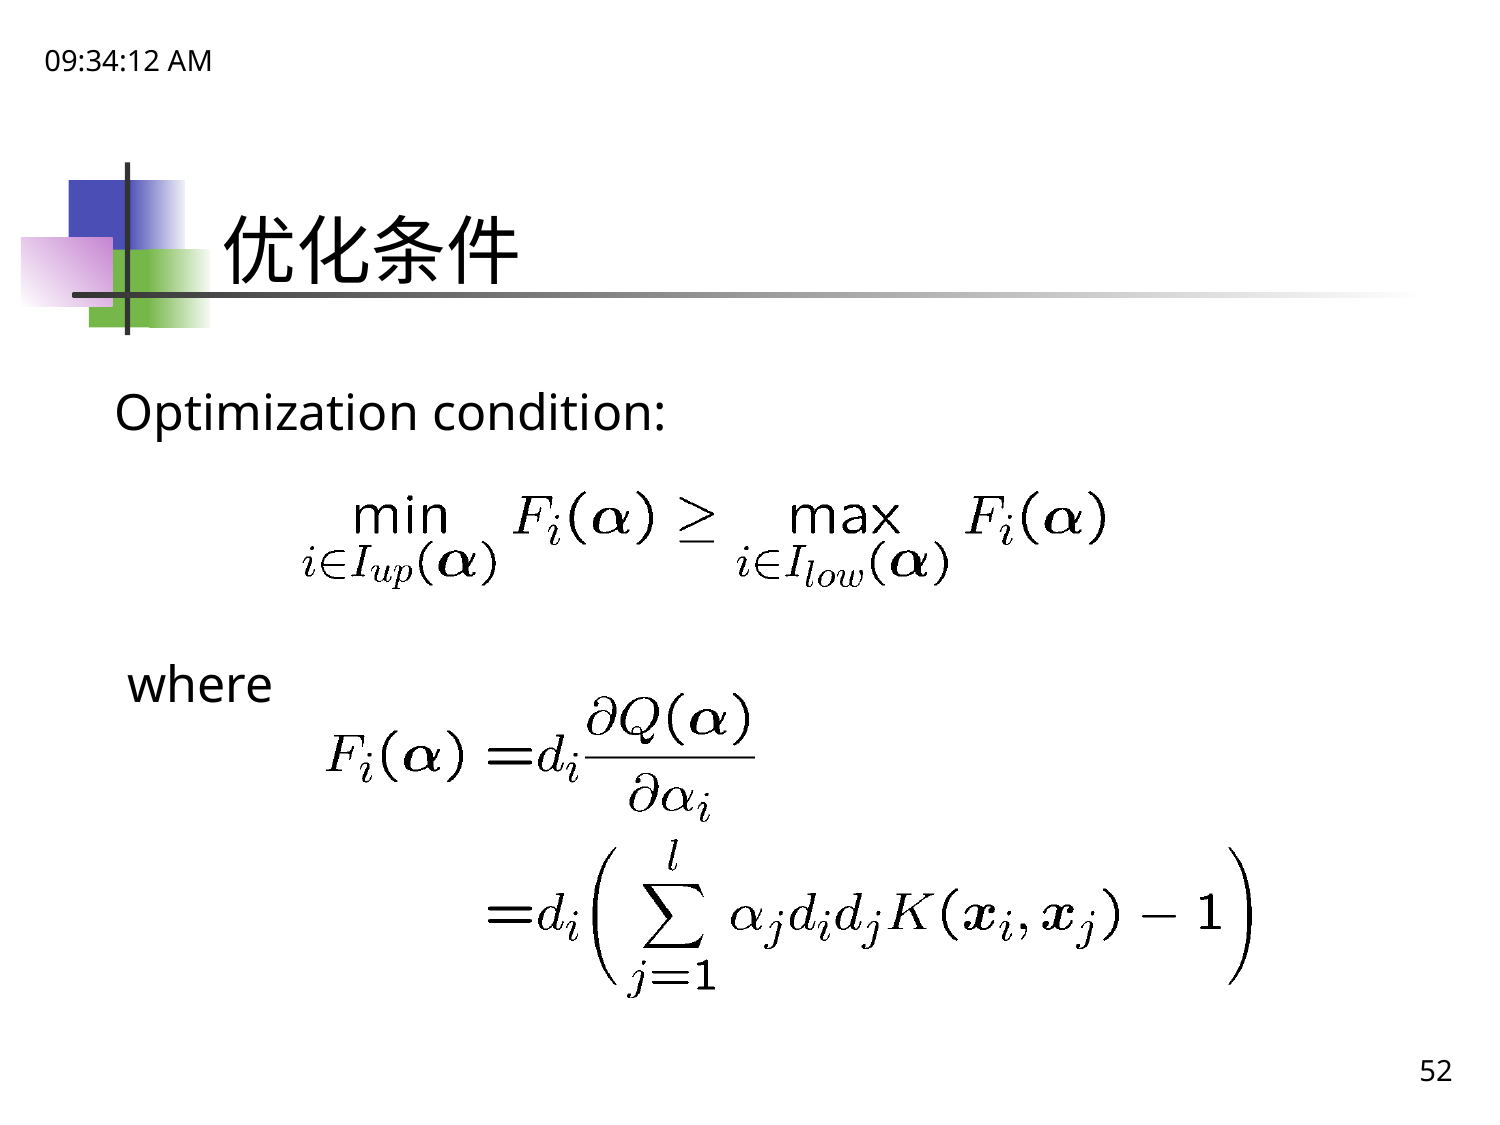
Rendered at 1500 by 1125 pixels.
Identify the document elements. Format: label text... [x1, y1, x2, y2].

text_box Optimization condition: [100, 373, 762, 449]
picture [300, 491, 1105, 590]
text_box where [112, 645, 506, 720]
picture [324, 693, 1253, 1000]
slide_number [29, 15, 342, 90]
slide_number 52 [1155, 1024, 1468, 1100]
text_box 优化条件 [206, 196, 1282, 302]
